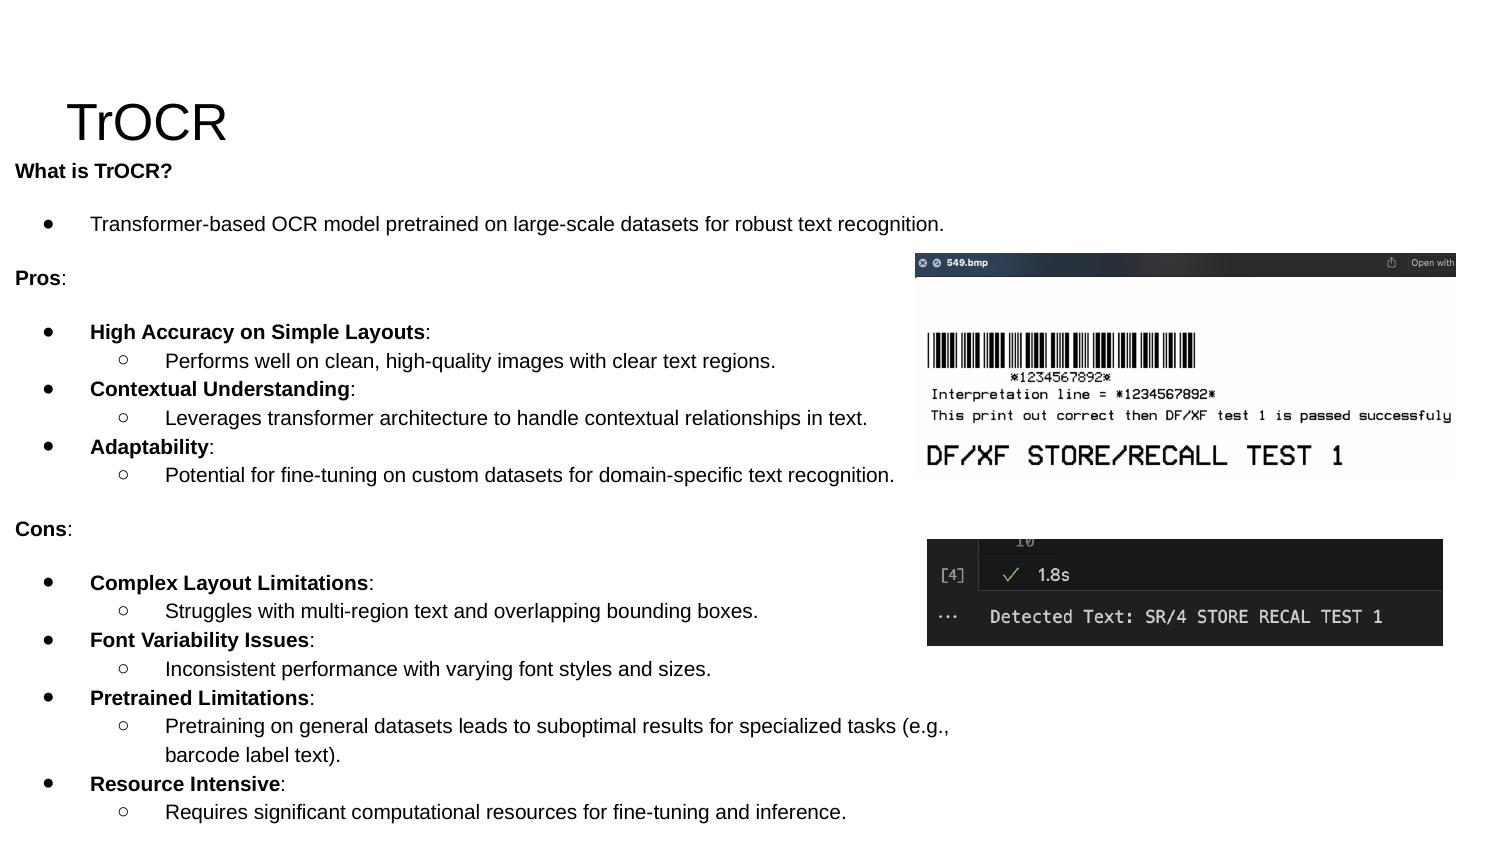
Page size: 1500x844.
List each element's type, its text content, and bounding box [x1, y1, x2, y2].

picture [927, 539, 1443, 646]
text_box [779, 253, 1419, 735]
title TrOCR [51, 72, 1449, 167]
subtitle What is TrOCR? Transformer-based OCR model pretrained on large-scale datasets for robust text recognition. Pros: High Accuracy on Simple Layouts: Performs well on clean, high-quality images with clear text regions. Contextual Understanding: Leverages transformer architecture to handle contextual relationships in text. Adaptability: Potential for fine-tuning on custom datasets for domain-specific text recognition. Cons: Complex Layout Limitations: Struggles with multi-region text and overlapping bounding boxes. Font Variability Issues: Inconsistent performance with varying font styles and sizes. Pretrained Limitations: Pretraining on general datasets leads to suboptimal results for specialized tasks (e.g., barcode label text). Resource Intensive: Requires significant computational resources for fine-tuning and inference. [0, 142, 1013, 563]
picture [914, 253, 1456, 479]
